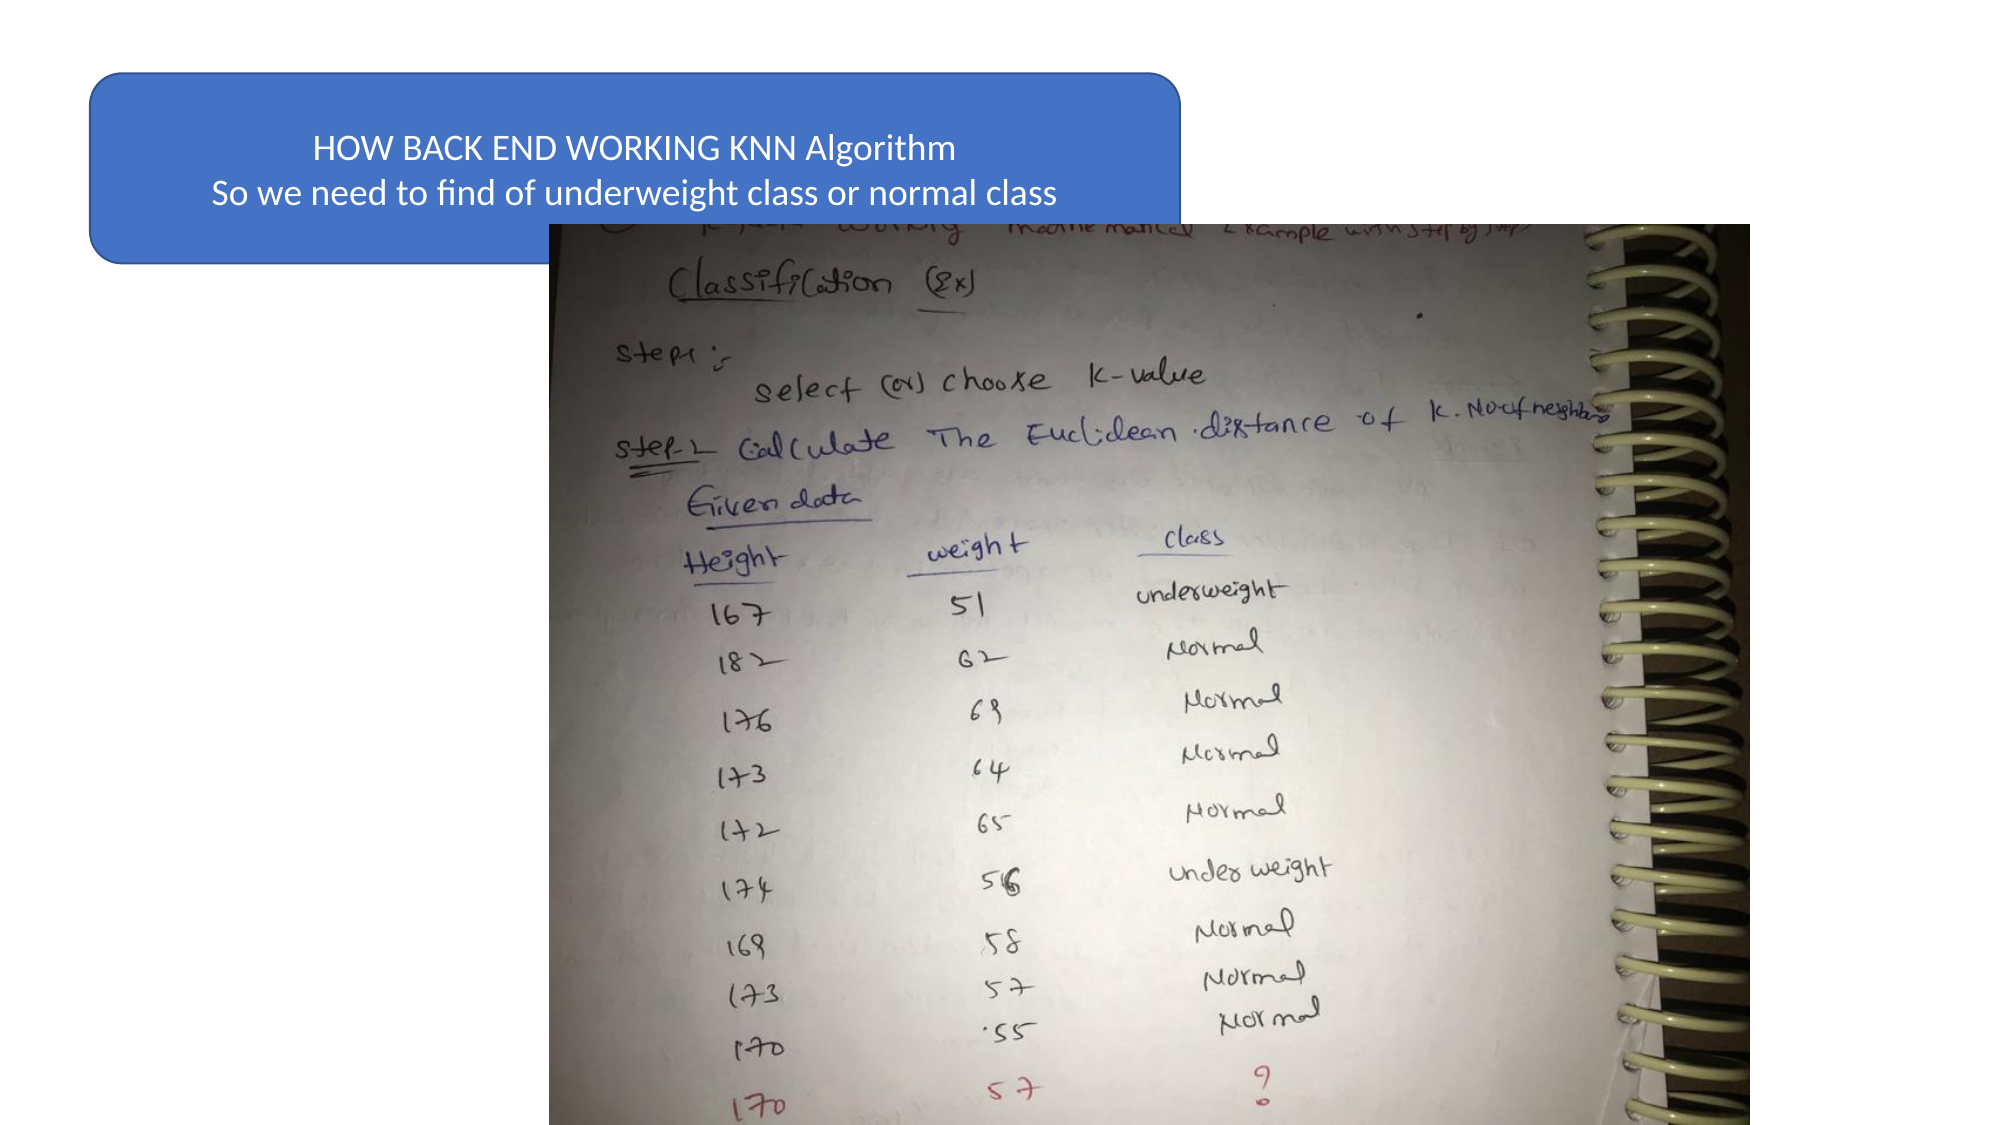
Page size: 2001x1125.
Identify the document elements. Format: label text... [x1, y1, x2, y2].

text_box HOW BACK END WORKING KNN Algorithm So we need to find of underweight class or normal class [88, 72, 1182, 265]
picture [549, 224, 1750, 1125]
